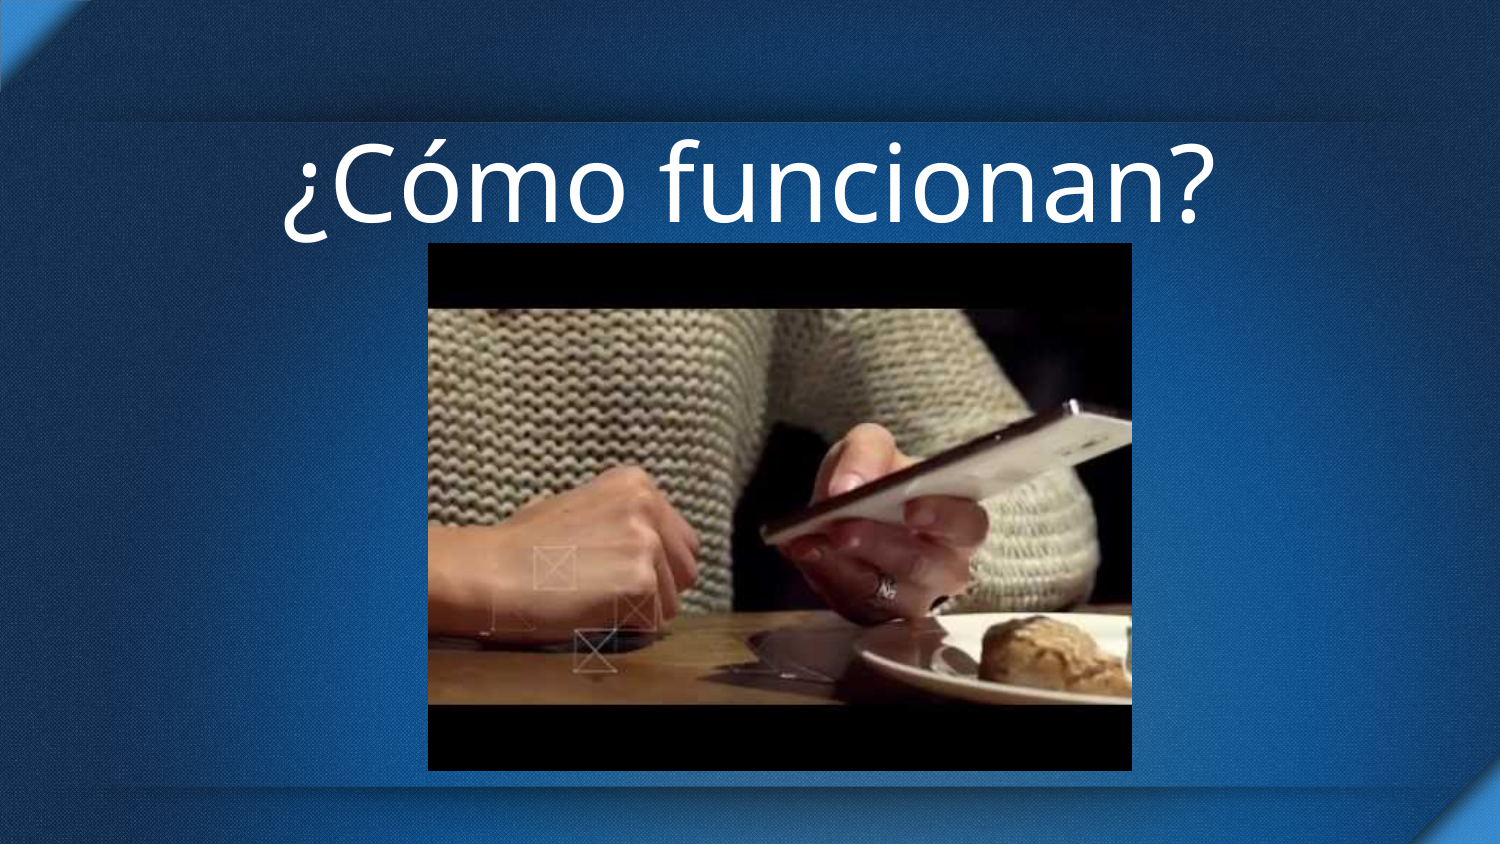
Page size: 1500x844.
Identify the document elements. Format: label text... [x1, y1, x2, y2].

title ¿Cómo funcionan? [51, 126, 1449, 251]
picture [0, 0, 1500, 844]
